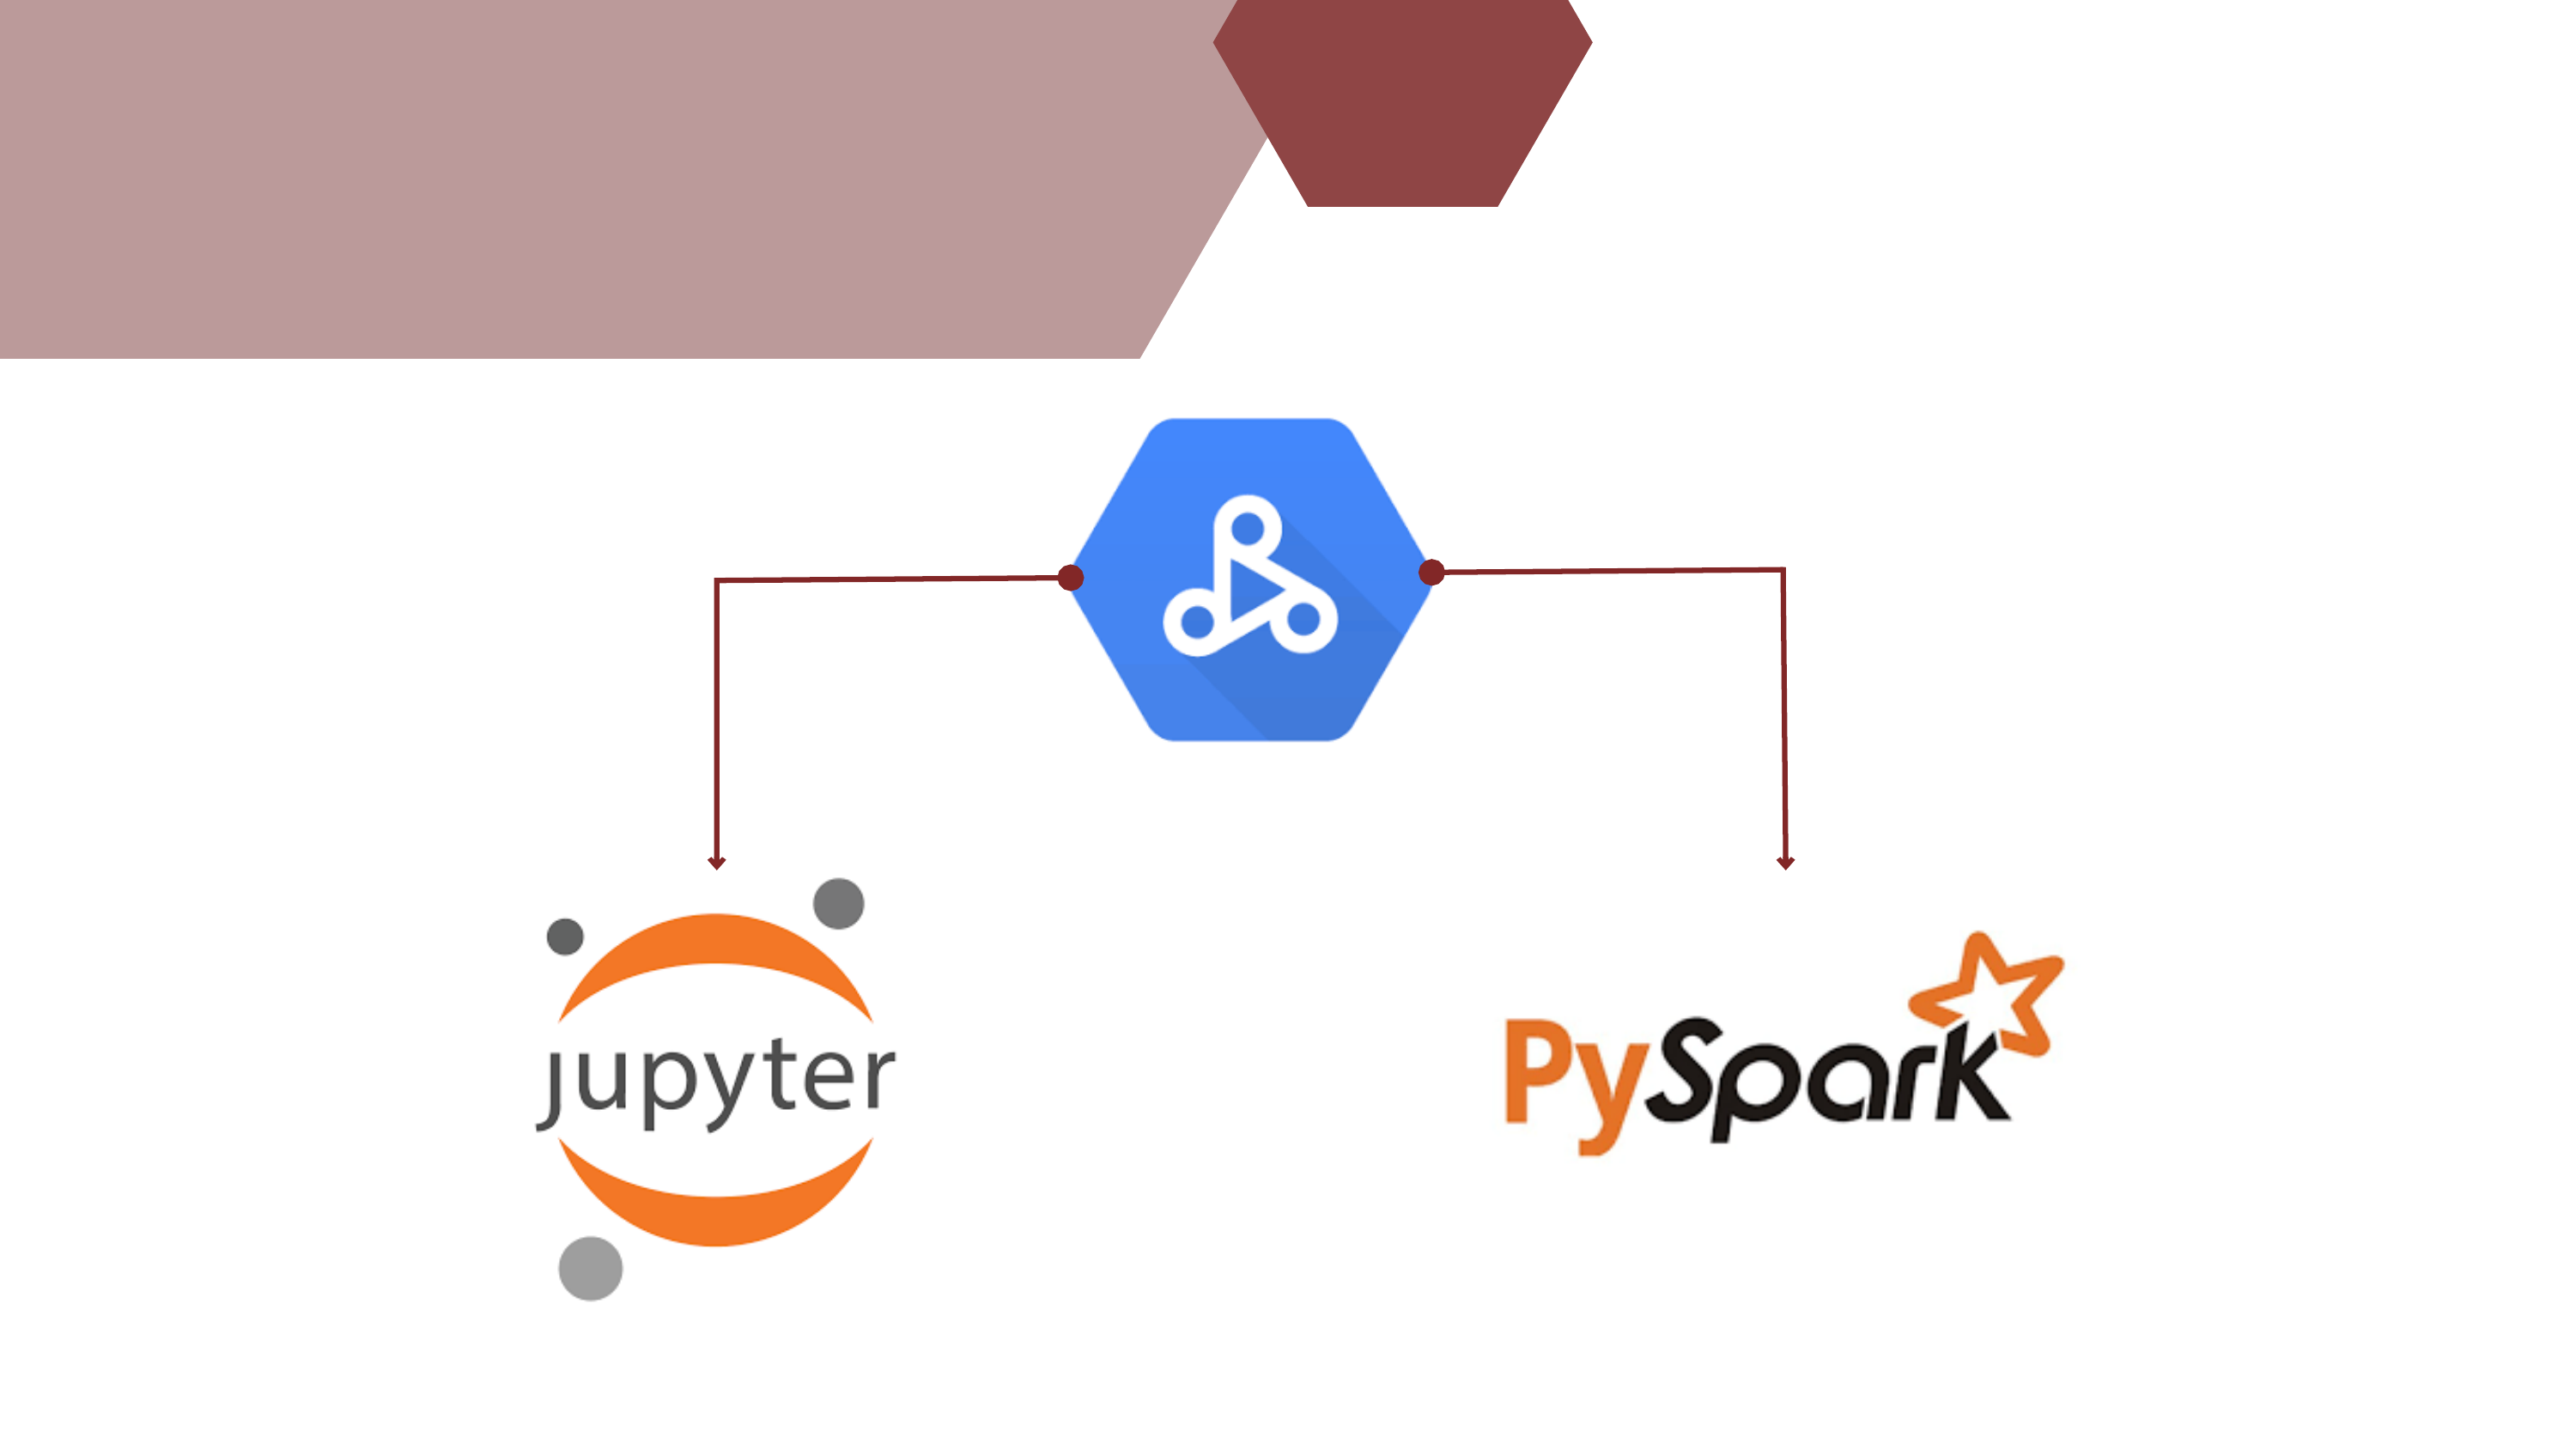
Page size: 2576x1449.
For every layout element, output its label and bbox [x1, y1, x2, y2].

text_box [719, 570, 1066, 585]
text_box [0, 0, 1394, 360]
picture [1070, 399, 1432, 761]
picture [531, 872, 902, 1304]
picture [1420, 872, 2151, 1283]
text_box [1212, 0, 1594, 208]
text_box [1435, 564, 1783, 581]
